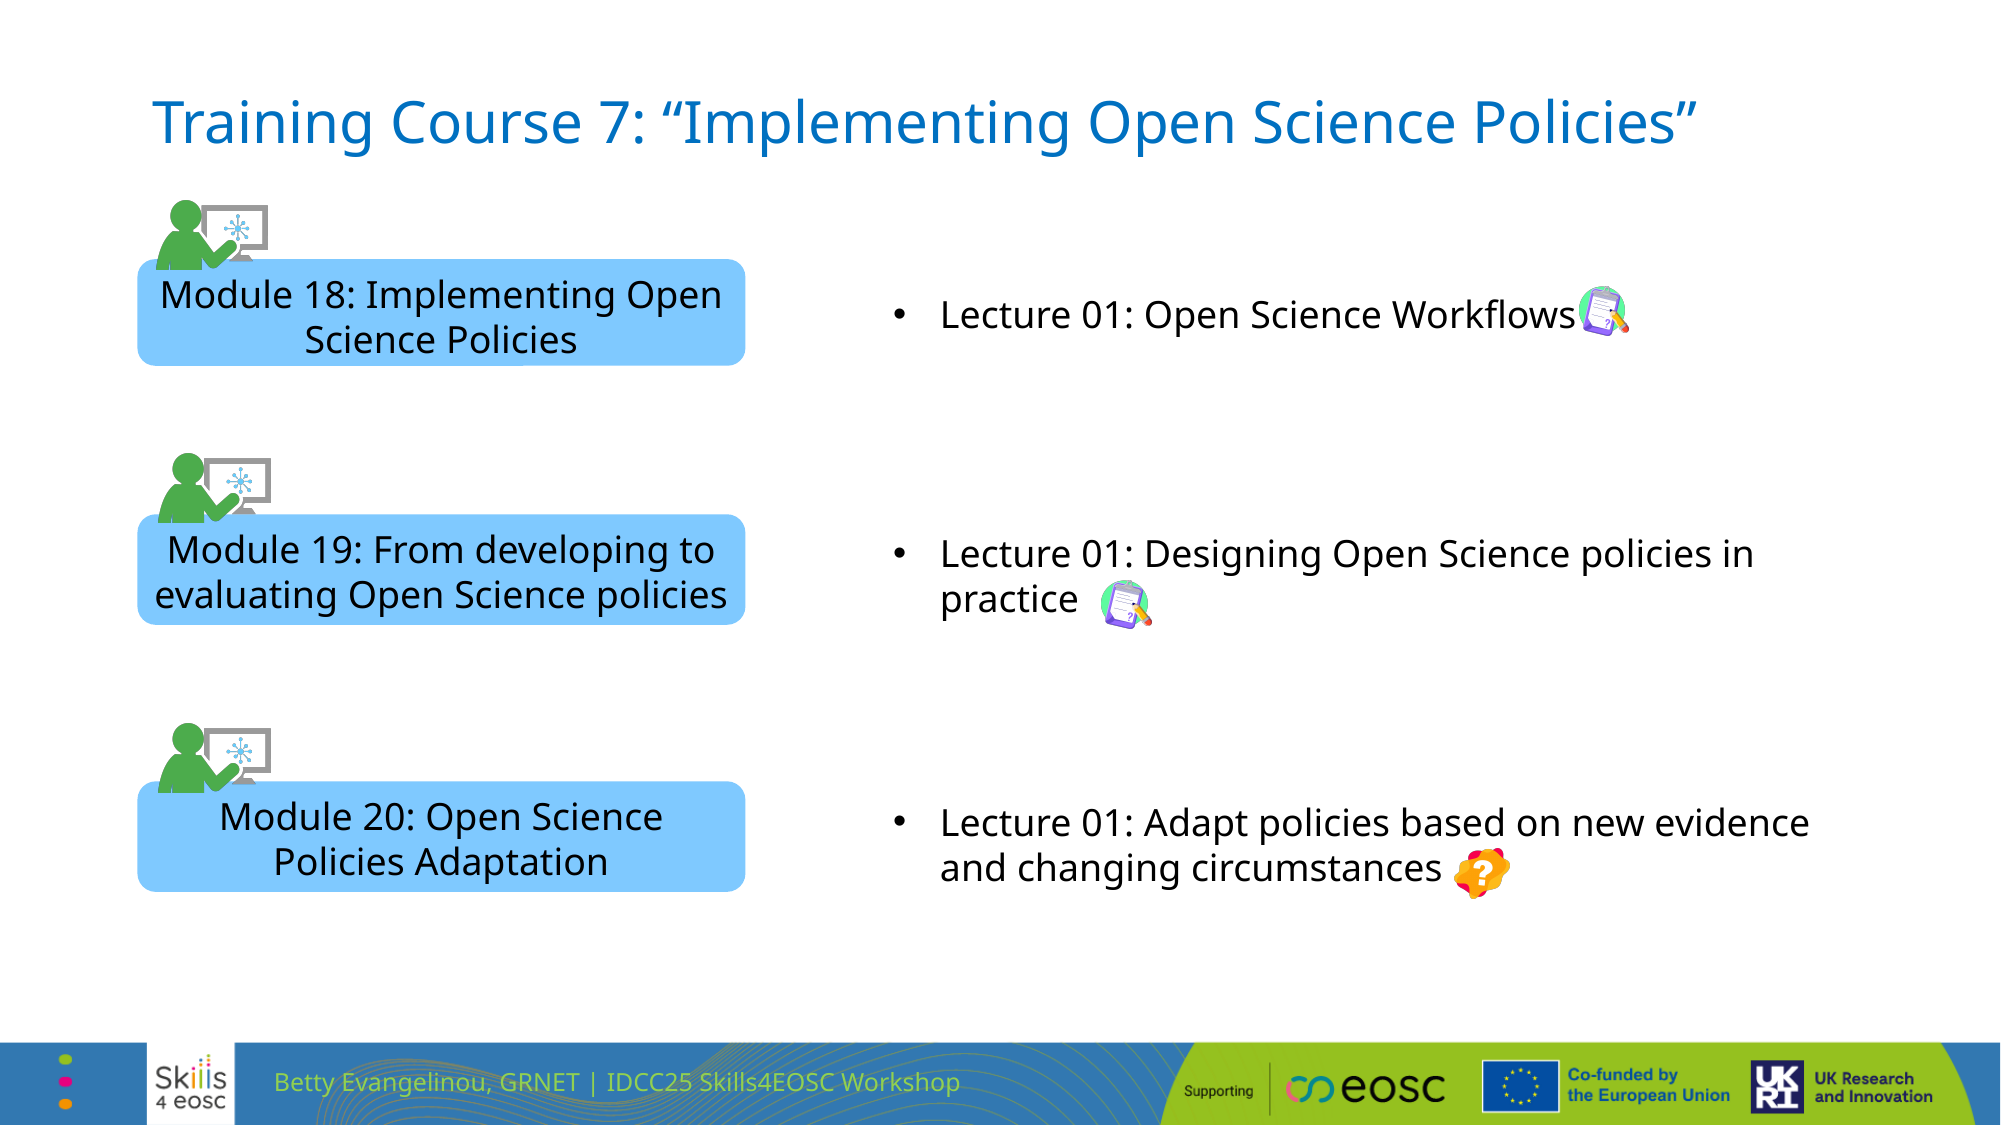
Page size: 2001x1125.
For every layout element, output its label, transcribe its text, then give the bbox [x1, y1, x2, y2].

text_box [137, 513, 746, 626]
picture [0, 0, 2001, 1125]
text_box Lecture 01: Adapt policies based on new evidence and changing circumstances [878, 791, 1879, 896]
footer Betty Evangelinou, GRNET | IDCC25 Skills4EOSC Workshop [258, 1052, 1140, 1112]
text_box Lecture 01: Open Science Workflows [878, 283, 1879, 344]
text_box Lecture 01: Designing Open Science policies in practice [878, 522, 1879, 628]
title Training Course 7: “Implementing Open Science Policies” [137, 16, 1863, 234]
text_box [137, 781, 746, 893]
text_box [137, 258, 746, 371]
